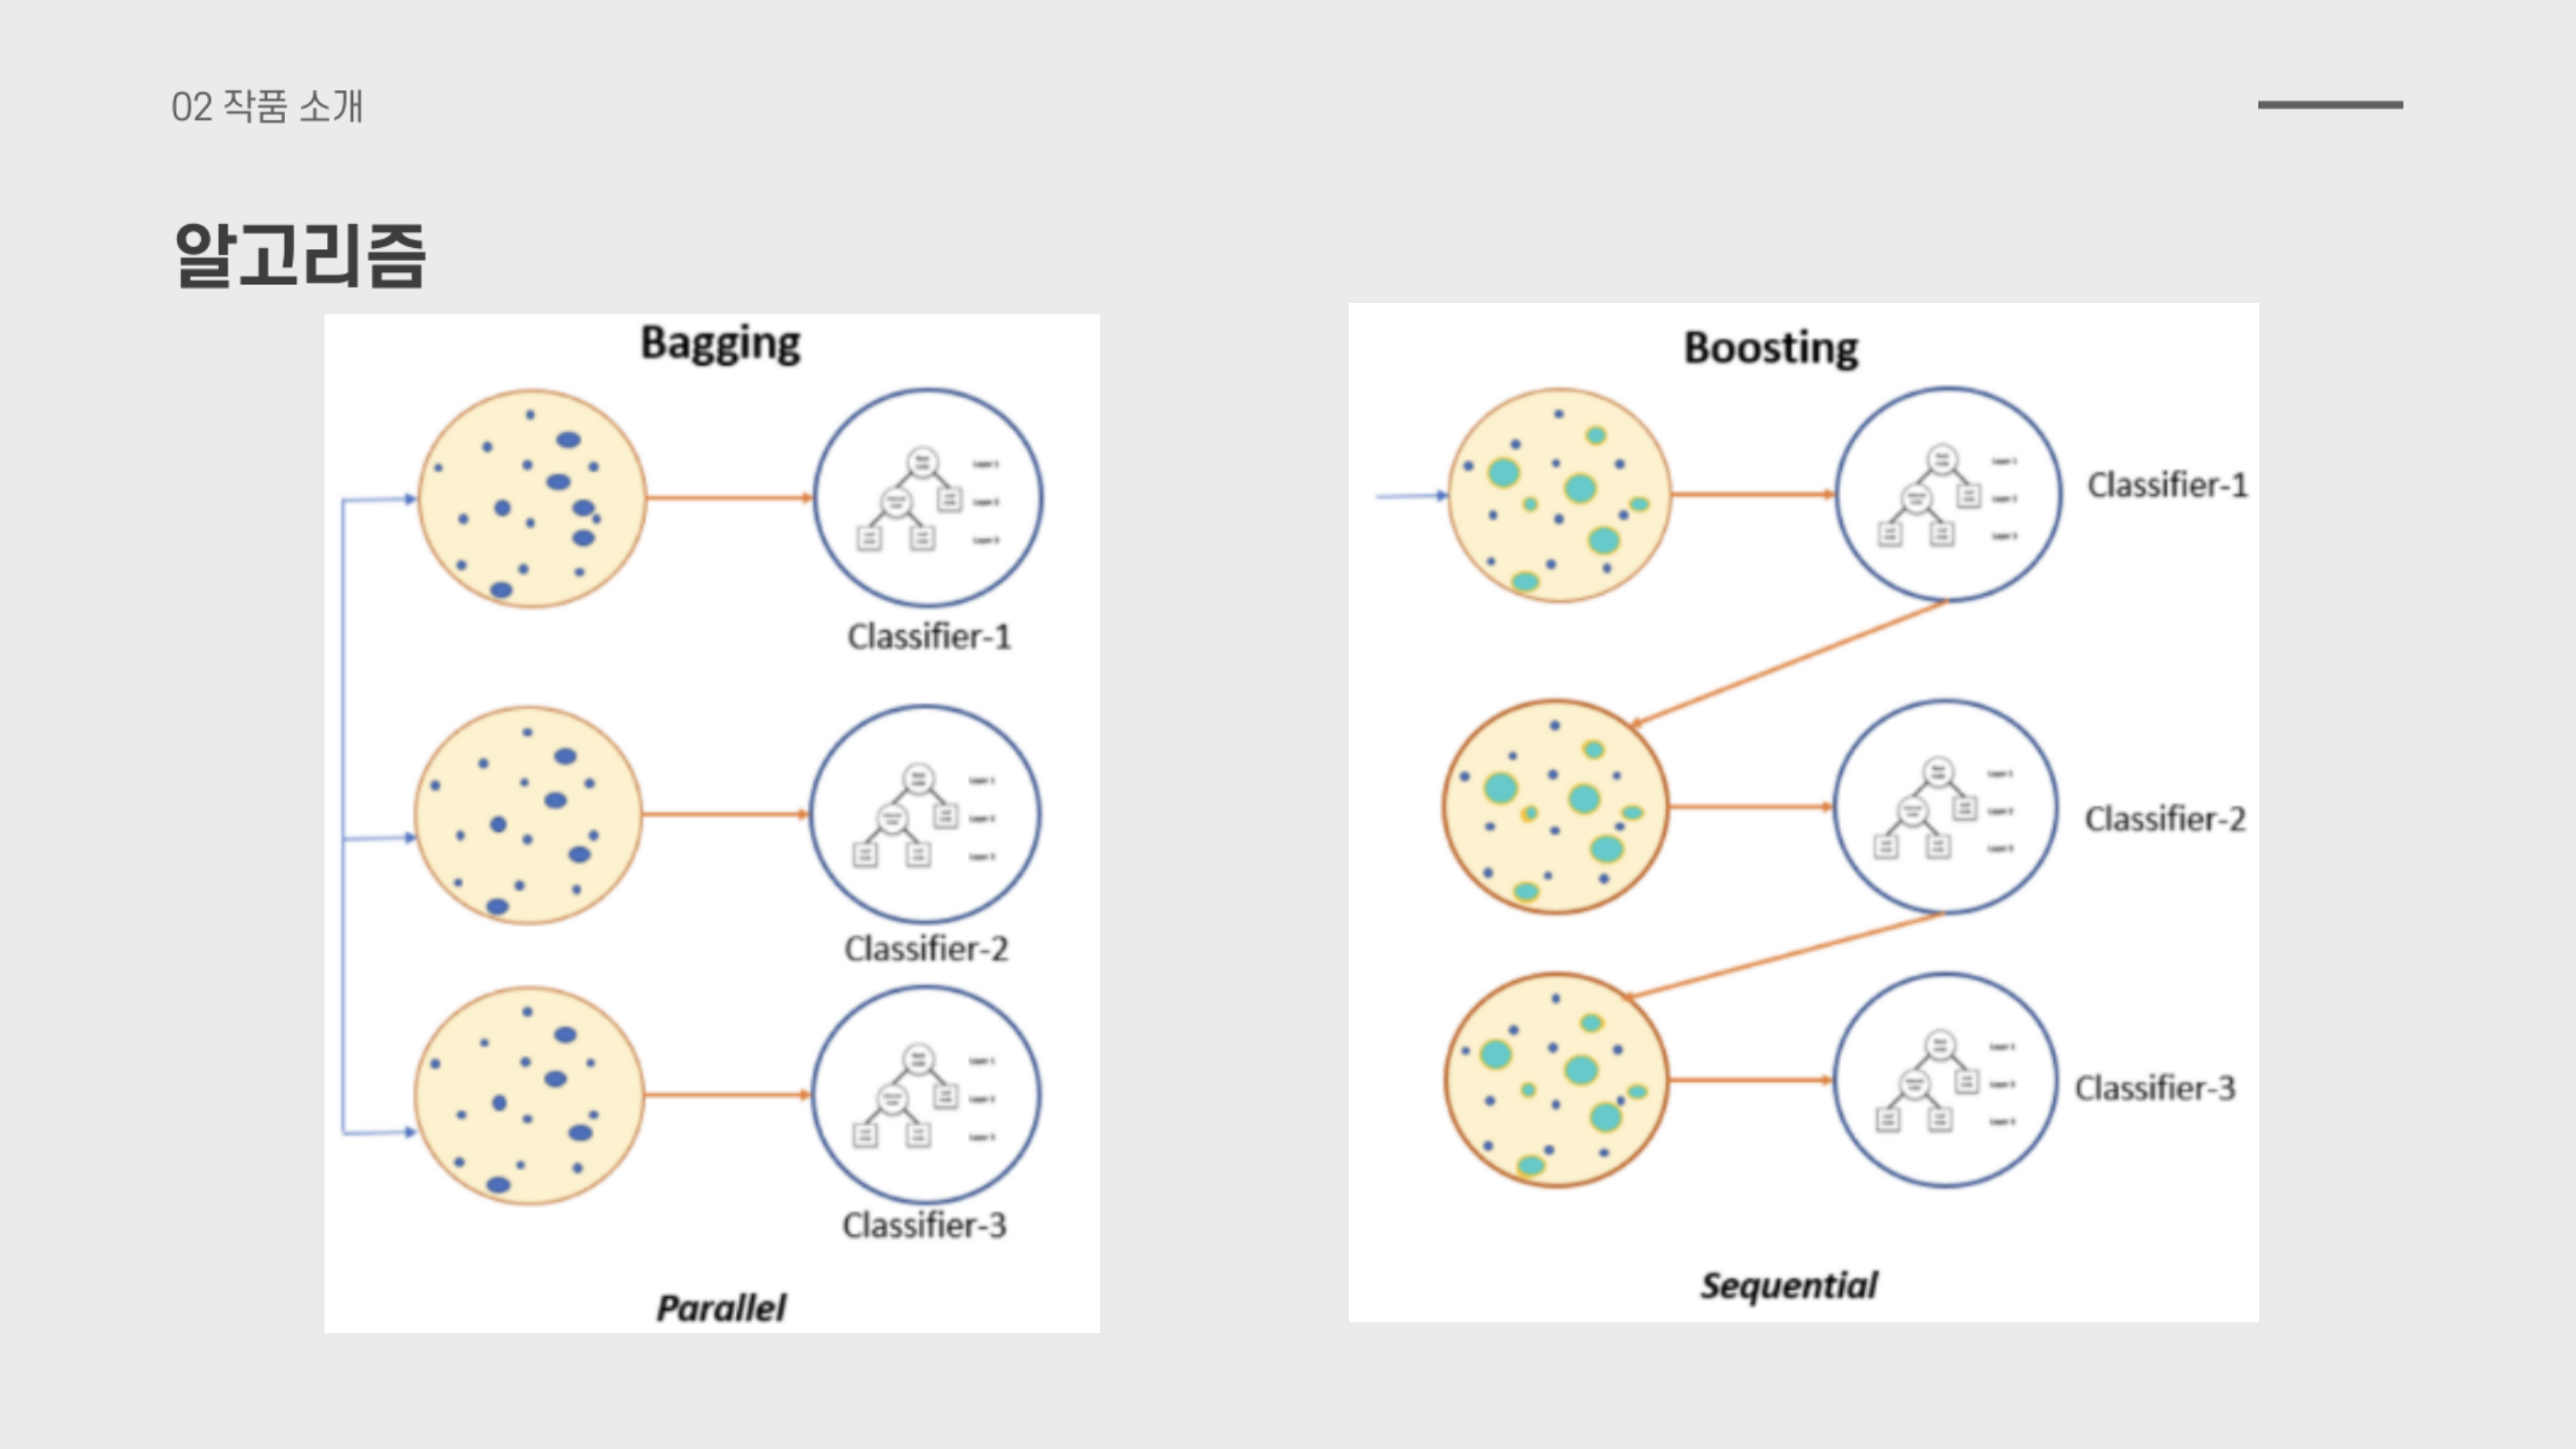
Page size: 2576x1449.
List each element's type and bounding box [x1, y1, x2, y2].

text_box [325, 314, 1100, 1334]
picture [148, 169, 502, 368]
text_box [1348, 303, 2260, 1323]
picture [161, 70, 398, 164]
text_box [2258, 89, 2403, 120]
